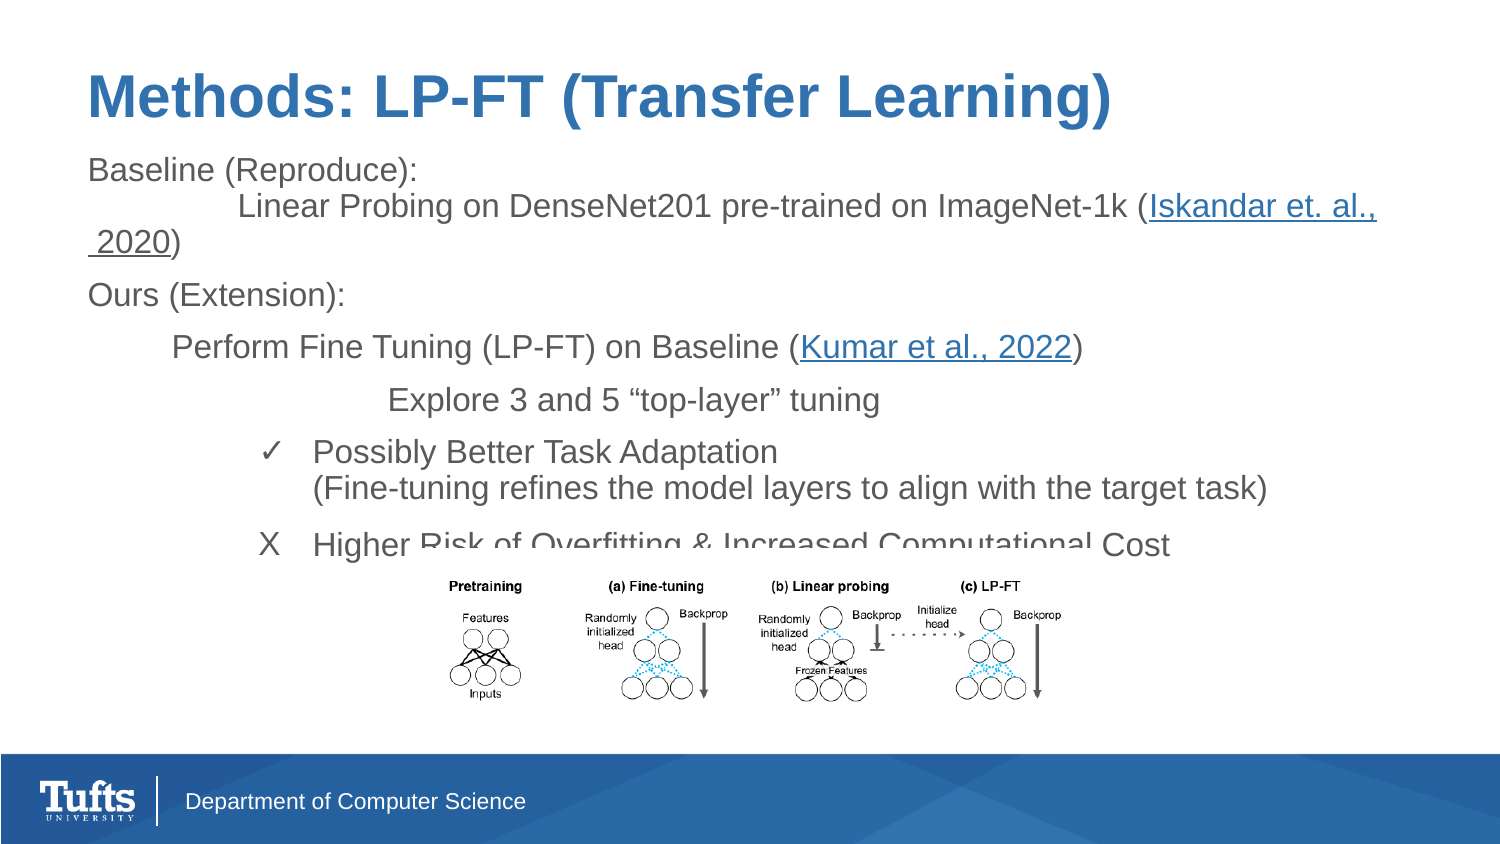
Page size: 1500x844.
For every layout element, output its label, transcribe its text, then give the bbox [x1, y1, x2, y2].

title Methods: LP-FT (Transfer Learning) [76, 59, 1423, 147]
list Baseline (Reproduce): Linear Probing on DenseNet201 pre-trained on ImageNet-1k (Iskandar et. al., 2020) Ours (Extension): Perform Fine Tuning (LP-FT) on Baseline (Kumar et al., 2022) Explore 3 and 5 “top-layer” tuning Possibly Better Task Adaptation (Fine-tuning refines the model layers to align with the target task) Higher Risk of Overfitting & Increased Computational Cost [76, 147, 1423, 708]
picture [2, 2, 1500, 844]
